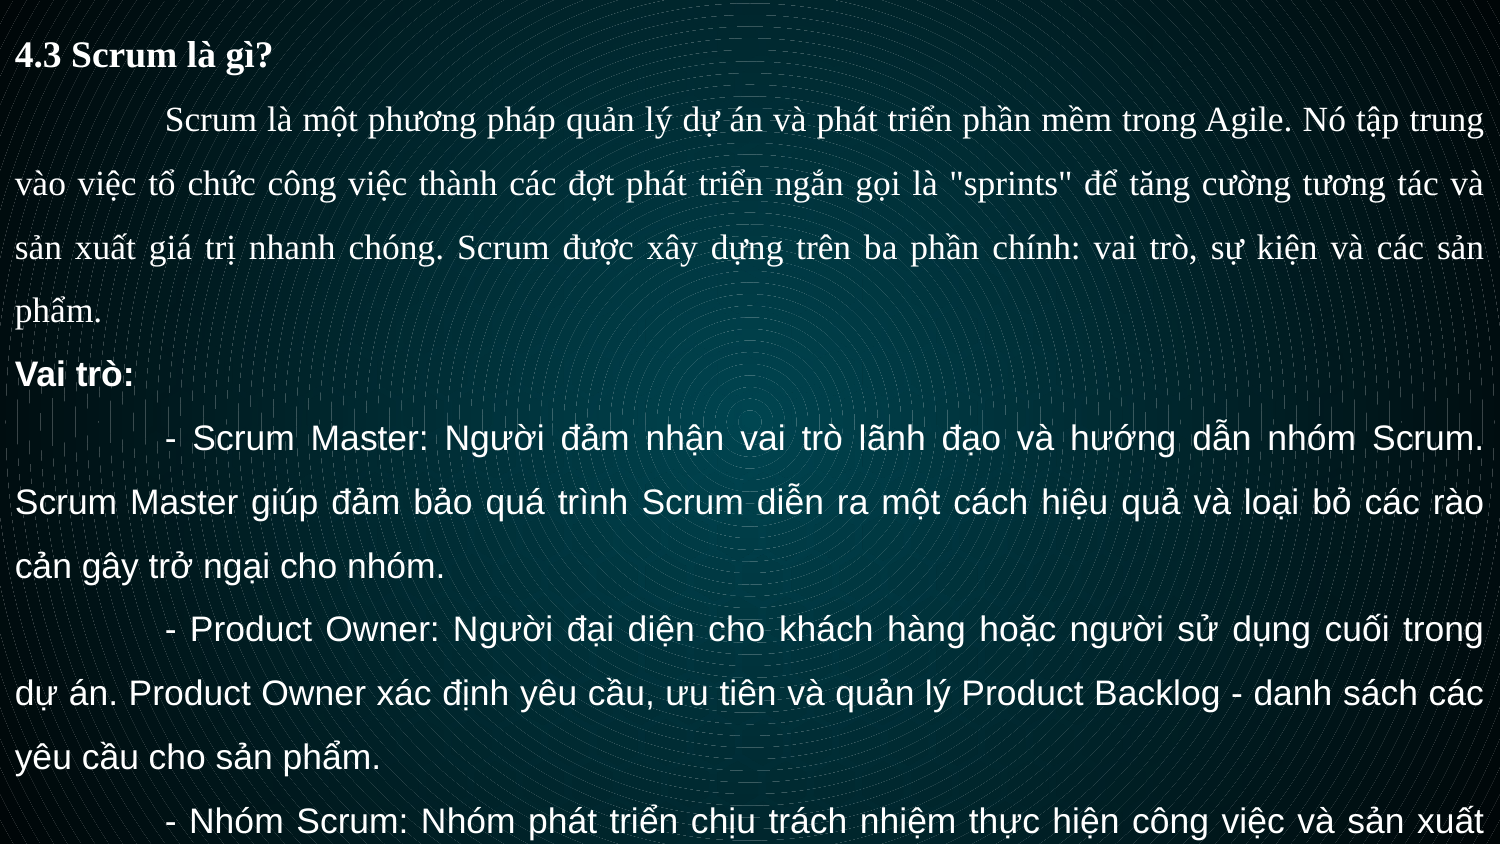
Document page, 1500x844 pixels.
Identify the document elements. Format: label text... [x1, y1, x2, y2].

text_box 4.3 Scrum là gì? Scrum là một phương pháp quản lý dự án và phát triển phần mềm trong Agile. Nó tập trung vào việc tổ chức công việc thành các đợt phát triển ngắn gọi là "sprints" để tăng cường tương tác và sản xuất giá trị nhanh chóng. Scrum được xây dựng trên ba phần chính: vai trò, sự kiện và các sản phẩm. Vai trò: - Scrum Master: Người đảm nhận vai trò lãnh đạo và hướng dẫn nhóm Scrum. Scrum Master giúp đảm bảo quá trình Scrum diễn ra một cách hiệu quả và loại bỏ các rào cản gây trở ngại cho nhóm. - Product Owner: Người đại diện cho khách hàng hoặc người sử dụng cuối trong dự án. Product Owner xác định yêu cầu, ưu tiên và quản lý Product Backlog - danh sách các yêu cầu cho sản phẩm. - Nhóm Scrum: Nhóm phát triển chịu trách nhiệm thực hiện công việc và sản xuất sản phẩm. Nhóm Scrum thường gồm các thành viên đa chuyên ngành và tự tổ chức. [0, 0, 1500, 844]
